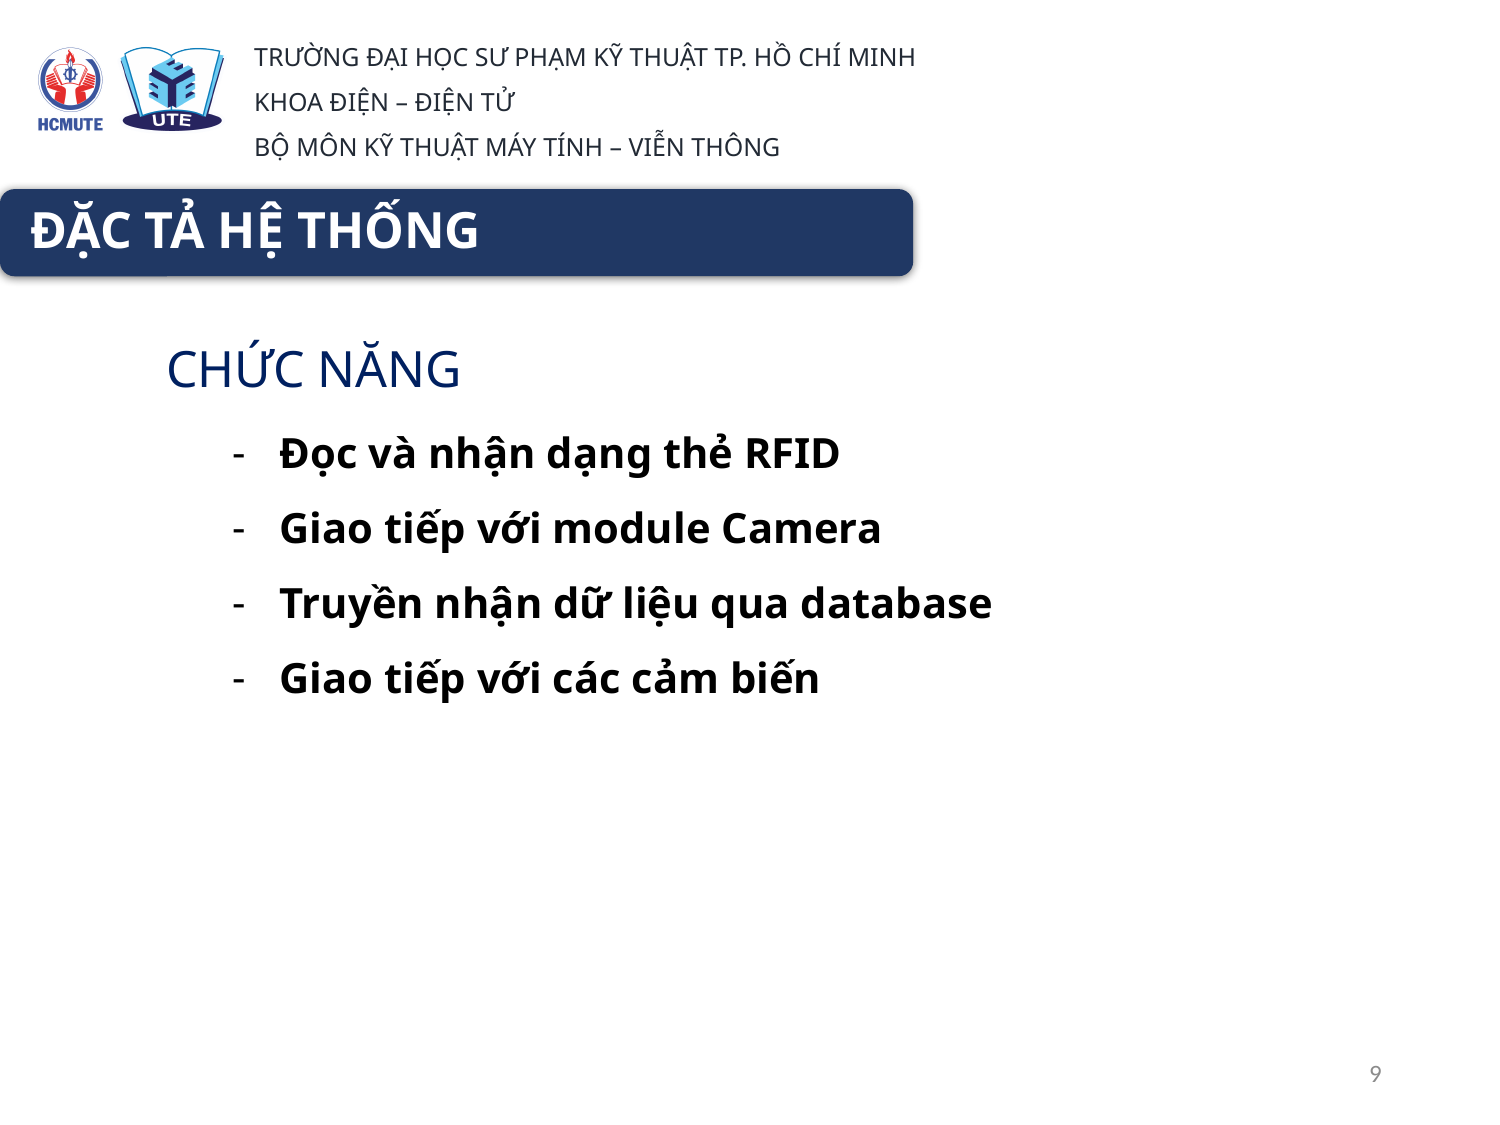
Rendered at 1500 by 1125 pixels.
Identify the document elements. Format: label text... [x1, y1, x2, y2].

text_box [0, 189, 914, 277]
text_box TRƯỜNG ĐẠI HỌC SƯ PHẠM KỸ THUẬT TP. HỒ CHÍ MINH KHOA ĐIỆN – ĐIỆN TỬ BỘ MÔN KỸ THUẬT MÁY TÍNH – VIỄN THÔNG [239, 19, 1483, 169]
text_box Đọc và nhận dạng thẻ RFID Giao tiếp với module Camera Truyền nhận dữ liệu qua database Giao tiếp với các cảm biến [218, 394, 1076, 709]
text_box CHỨC NĂNG [0, 299, 657, 405]
picture [37, 46, 227, 134]
slide_number 9 [1059, 1042, 1397, 1103]
